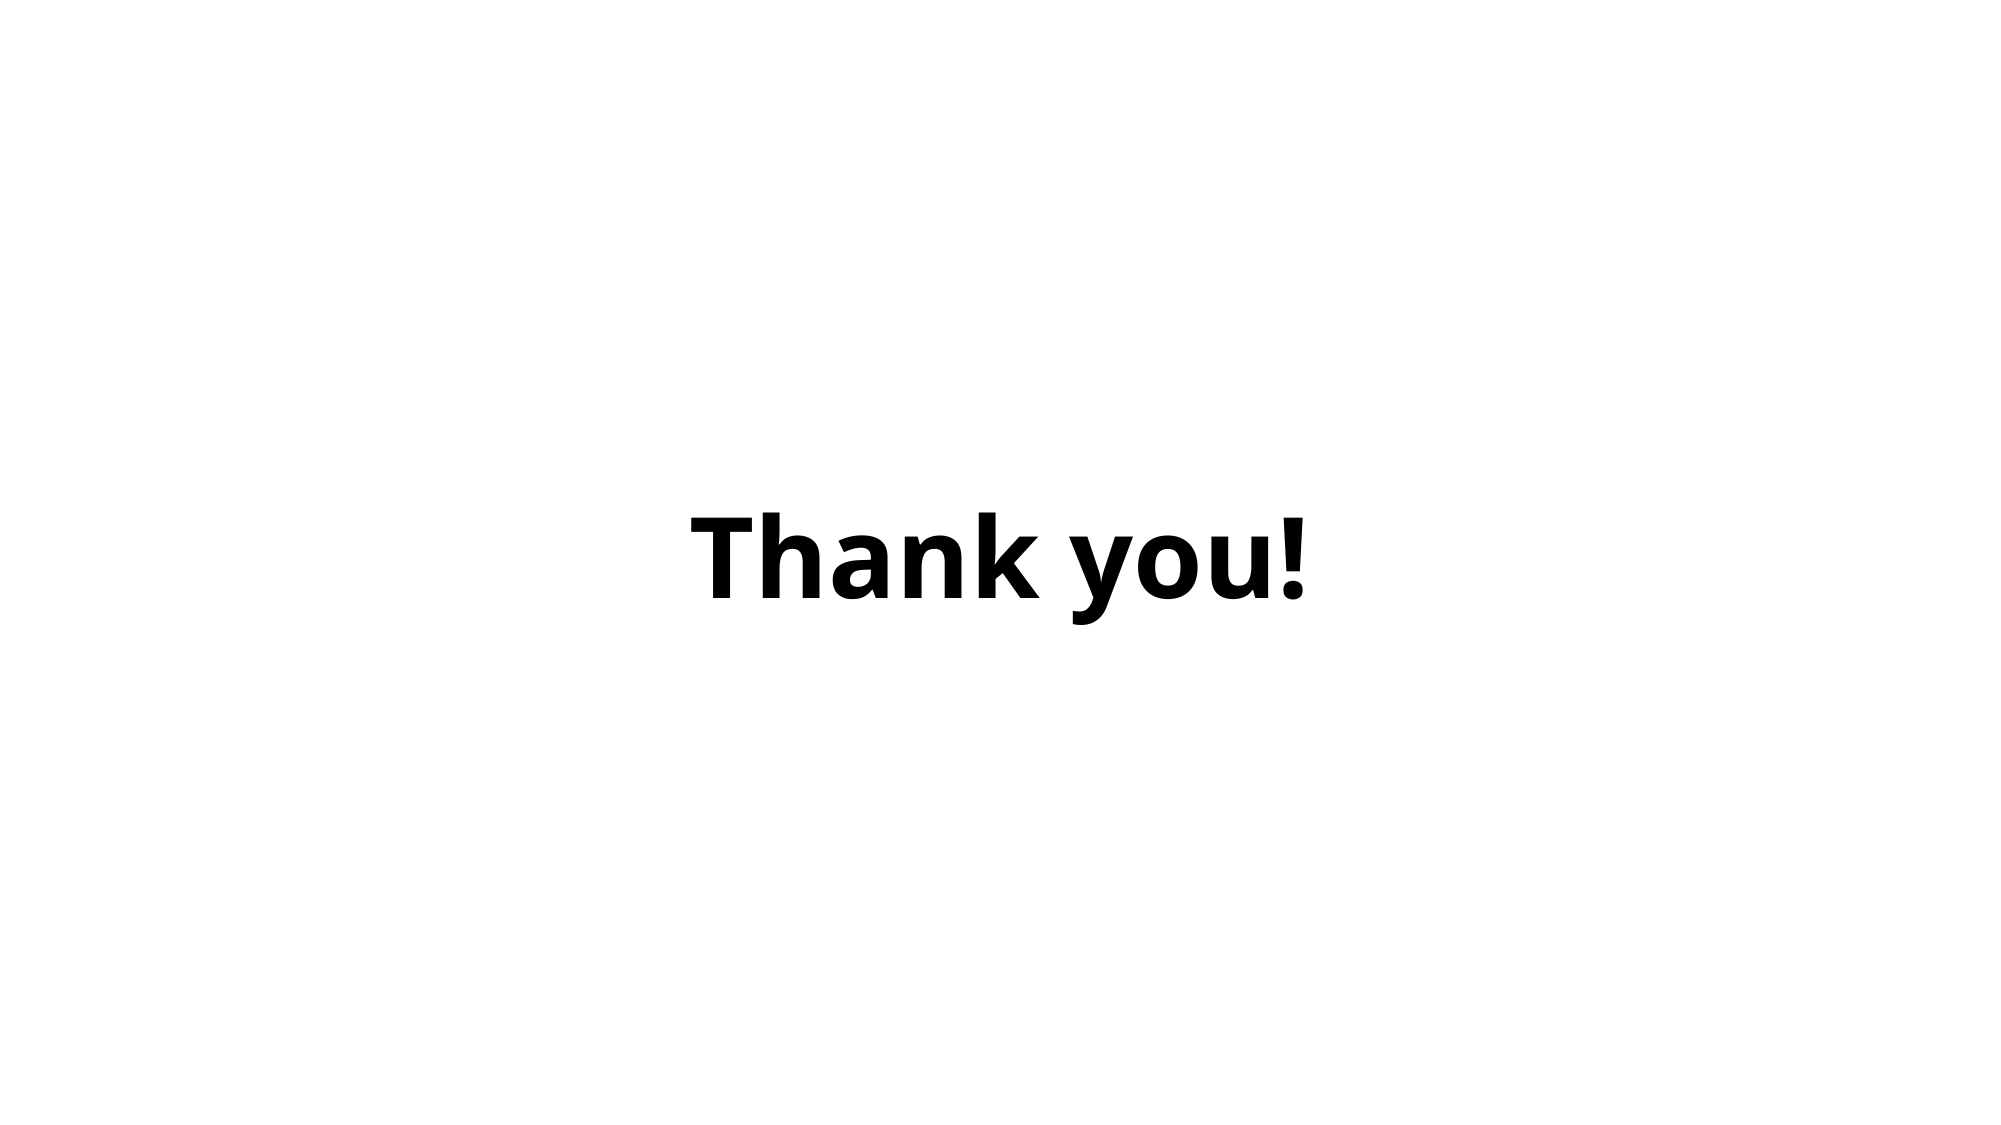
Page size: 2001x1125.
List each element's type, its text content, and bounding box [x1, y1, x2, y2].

title Thank you! [468, 467, 1532, 658]
